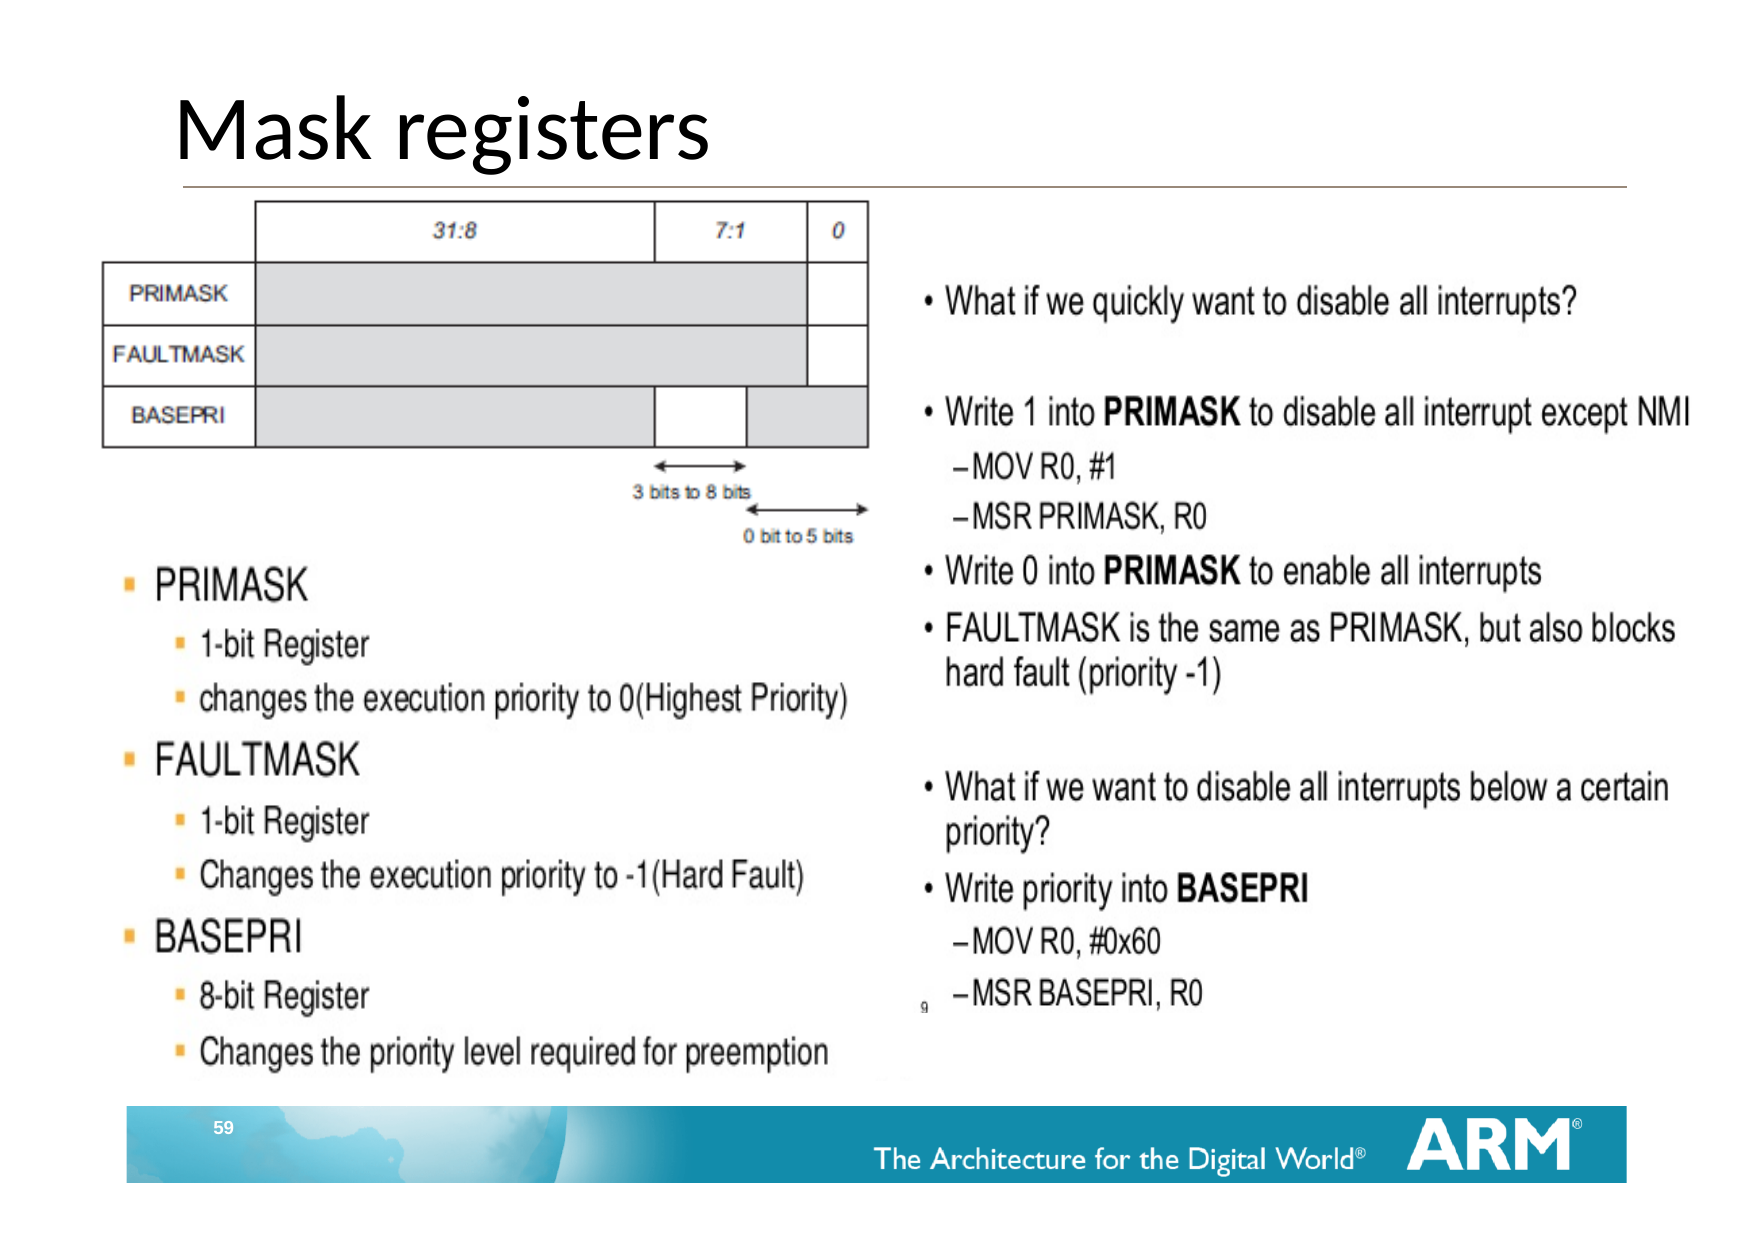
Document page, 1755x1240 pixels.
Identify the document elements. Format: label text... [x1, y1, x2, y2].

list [912, 265, 1740, 1013]
picture [68, 194, 878, 556]
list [19, 489, 913, 1081]
picture [126, 1106, 1627, 1183]
title Mask registers [173, 80, 1581, 172]
slide_number 59 [198, 1115, 287, 1176]
